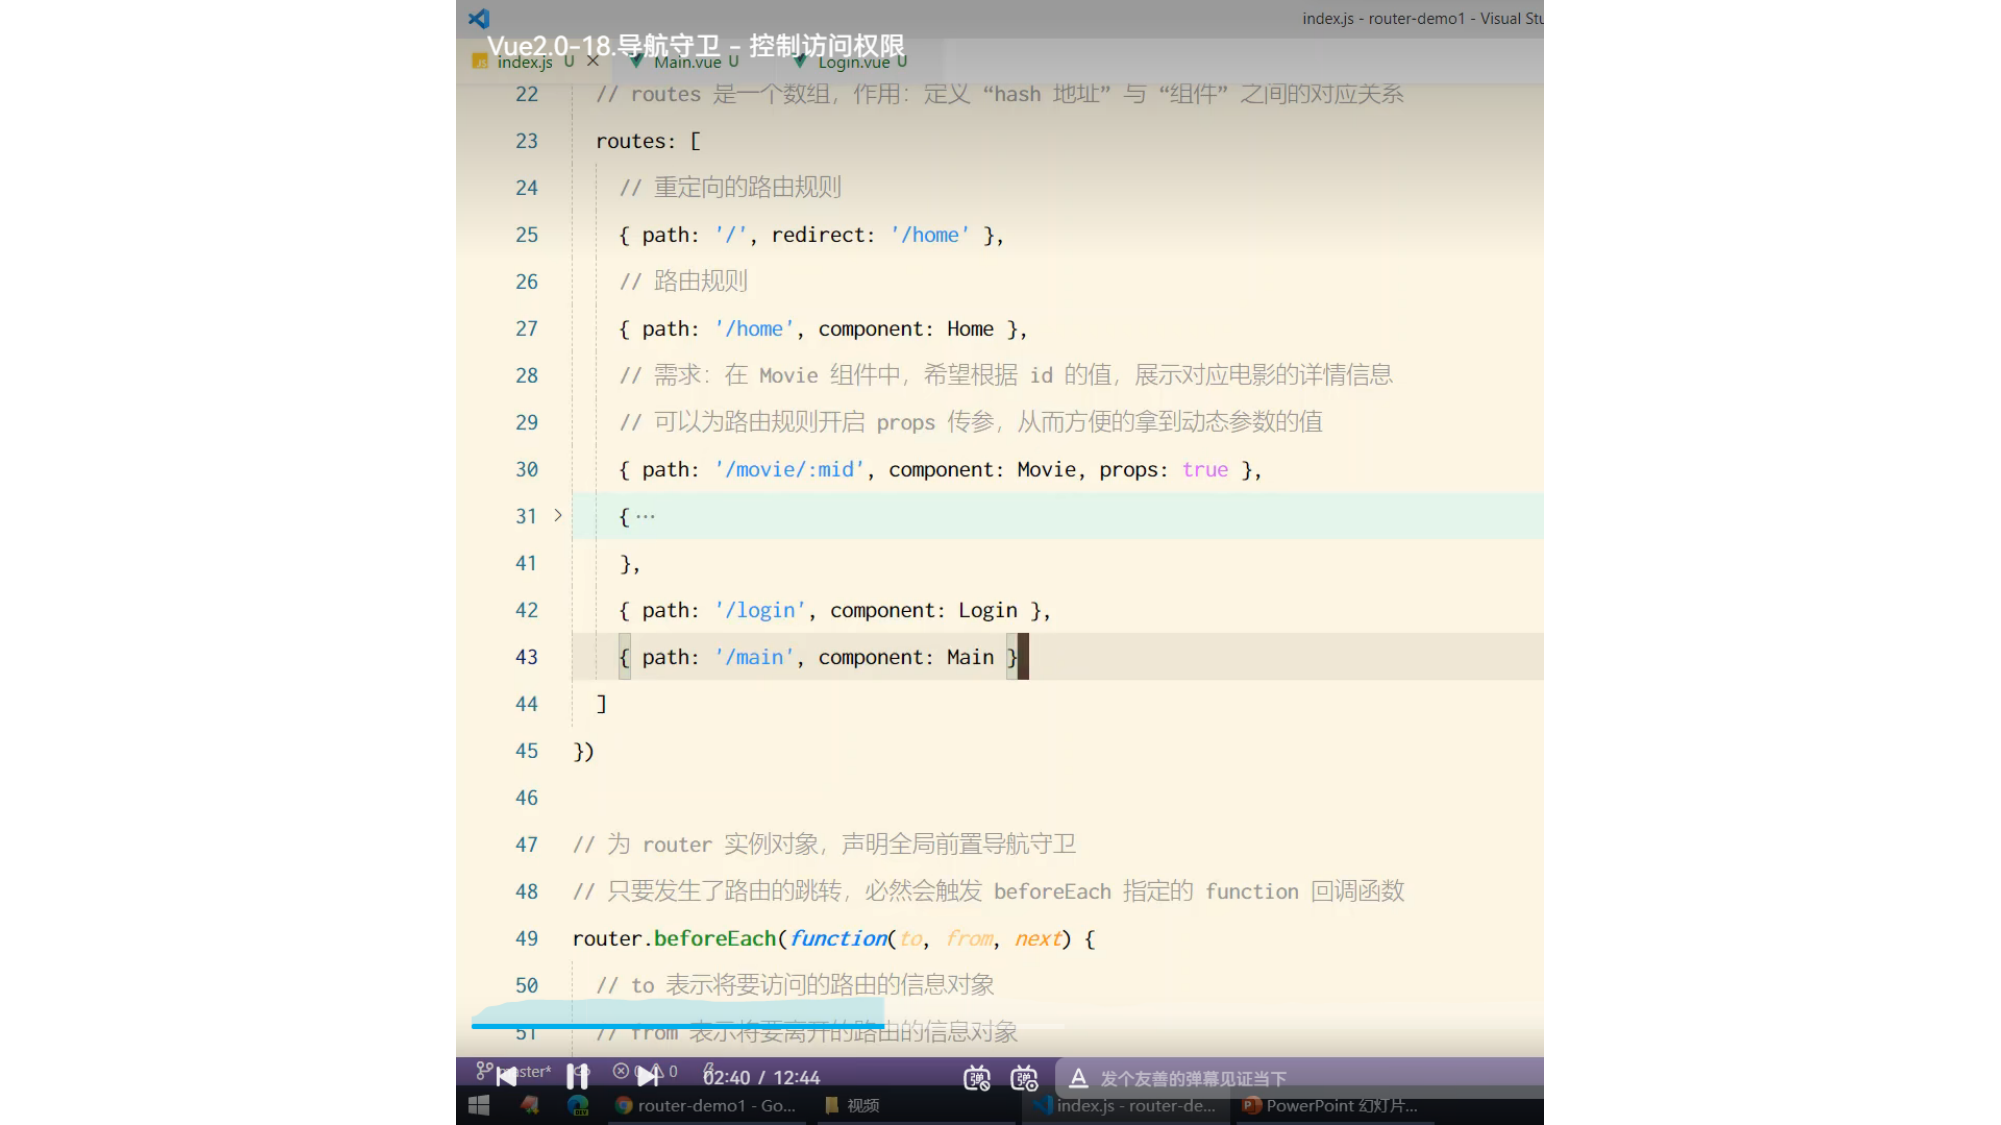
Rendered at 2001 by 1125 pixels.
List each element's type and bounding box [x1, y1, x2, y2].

picture [456, 0, 1544, 1125]
